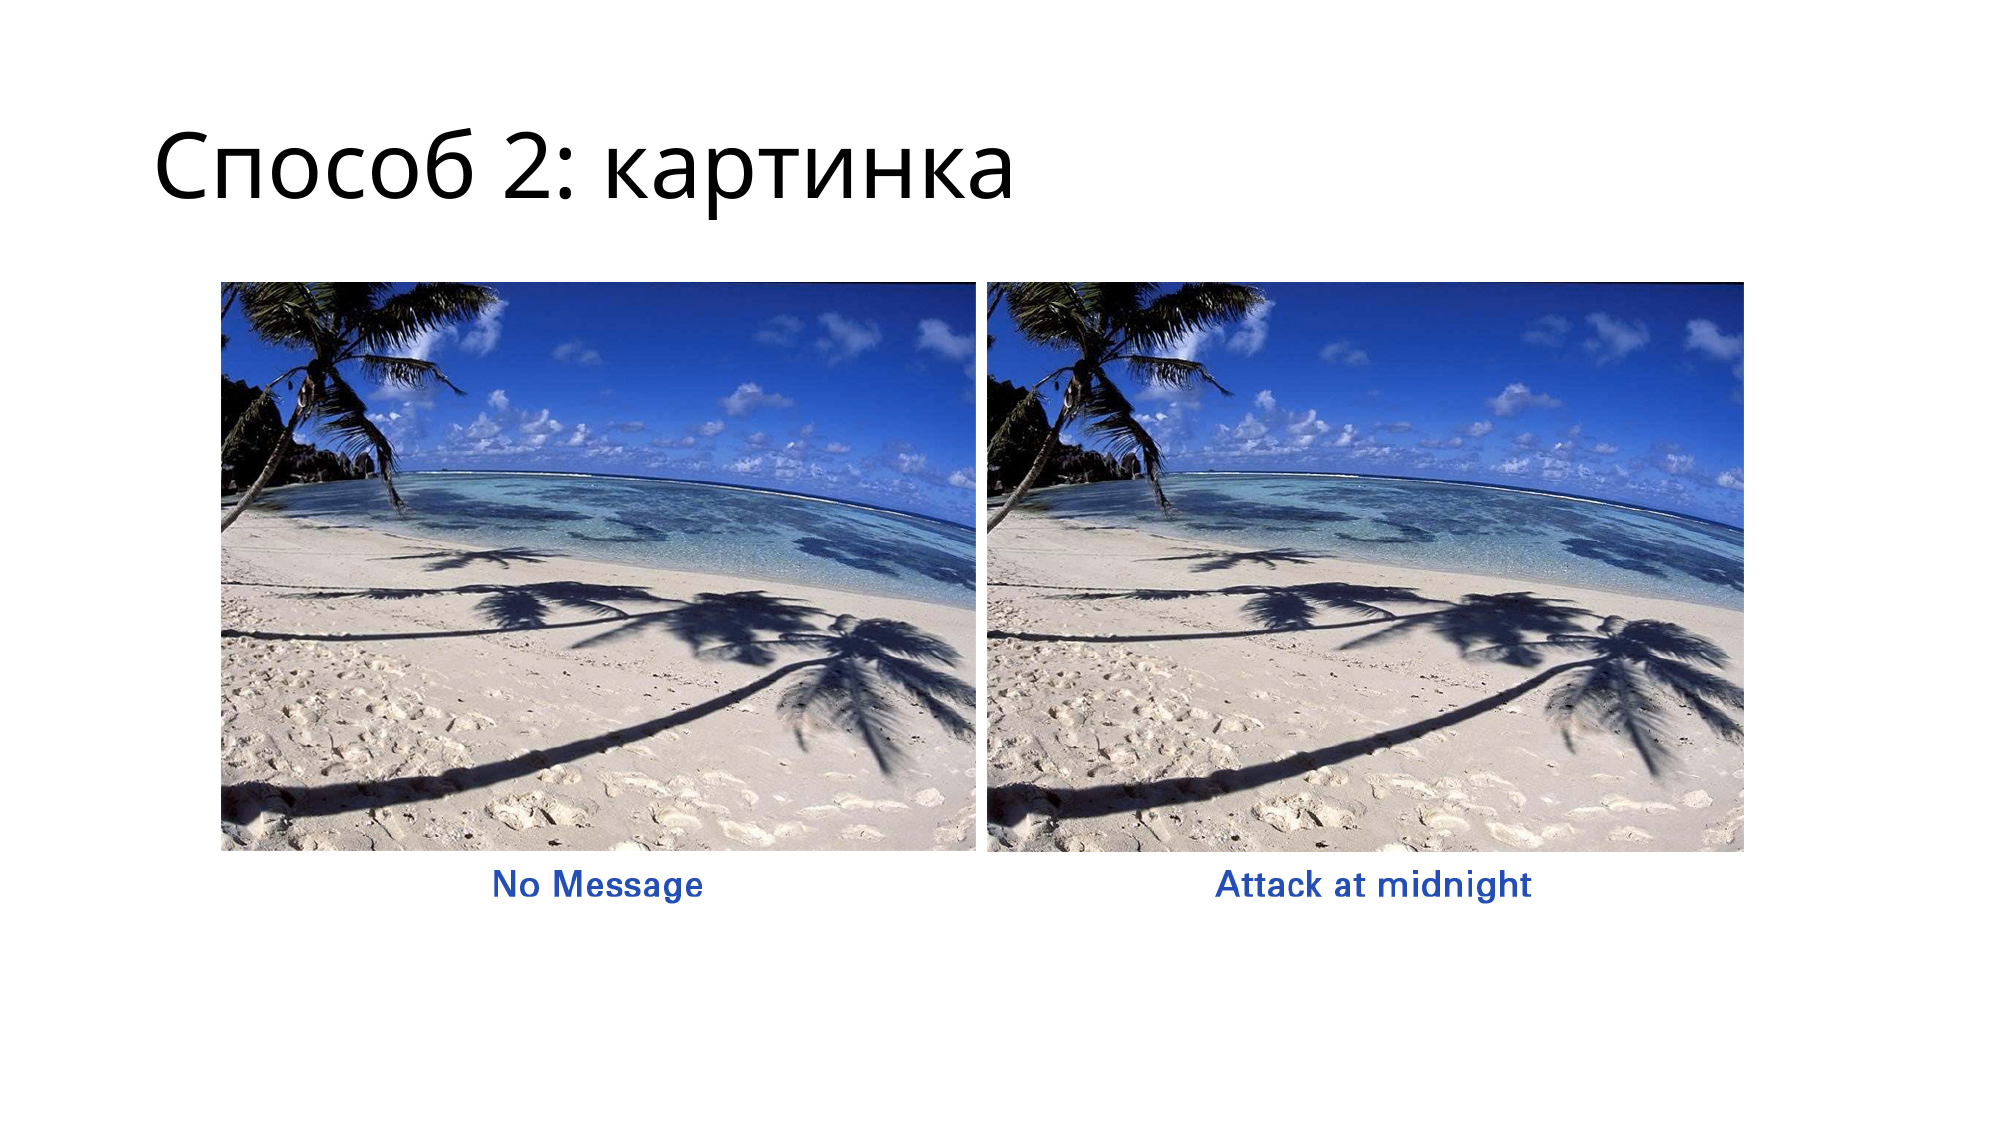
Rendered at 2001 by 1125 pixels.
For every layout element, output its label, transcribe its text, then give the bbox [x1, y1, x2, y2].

title Способ 2: картинка [137, 59, 1863, 278]
picture [212, 273, 1752, 926]
